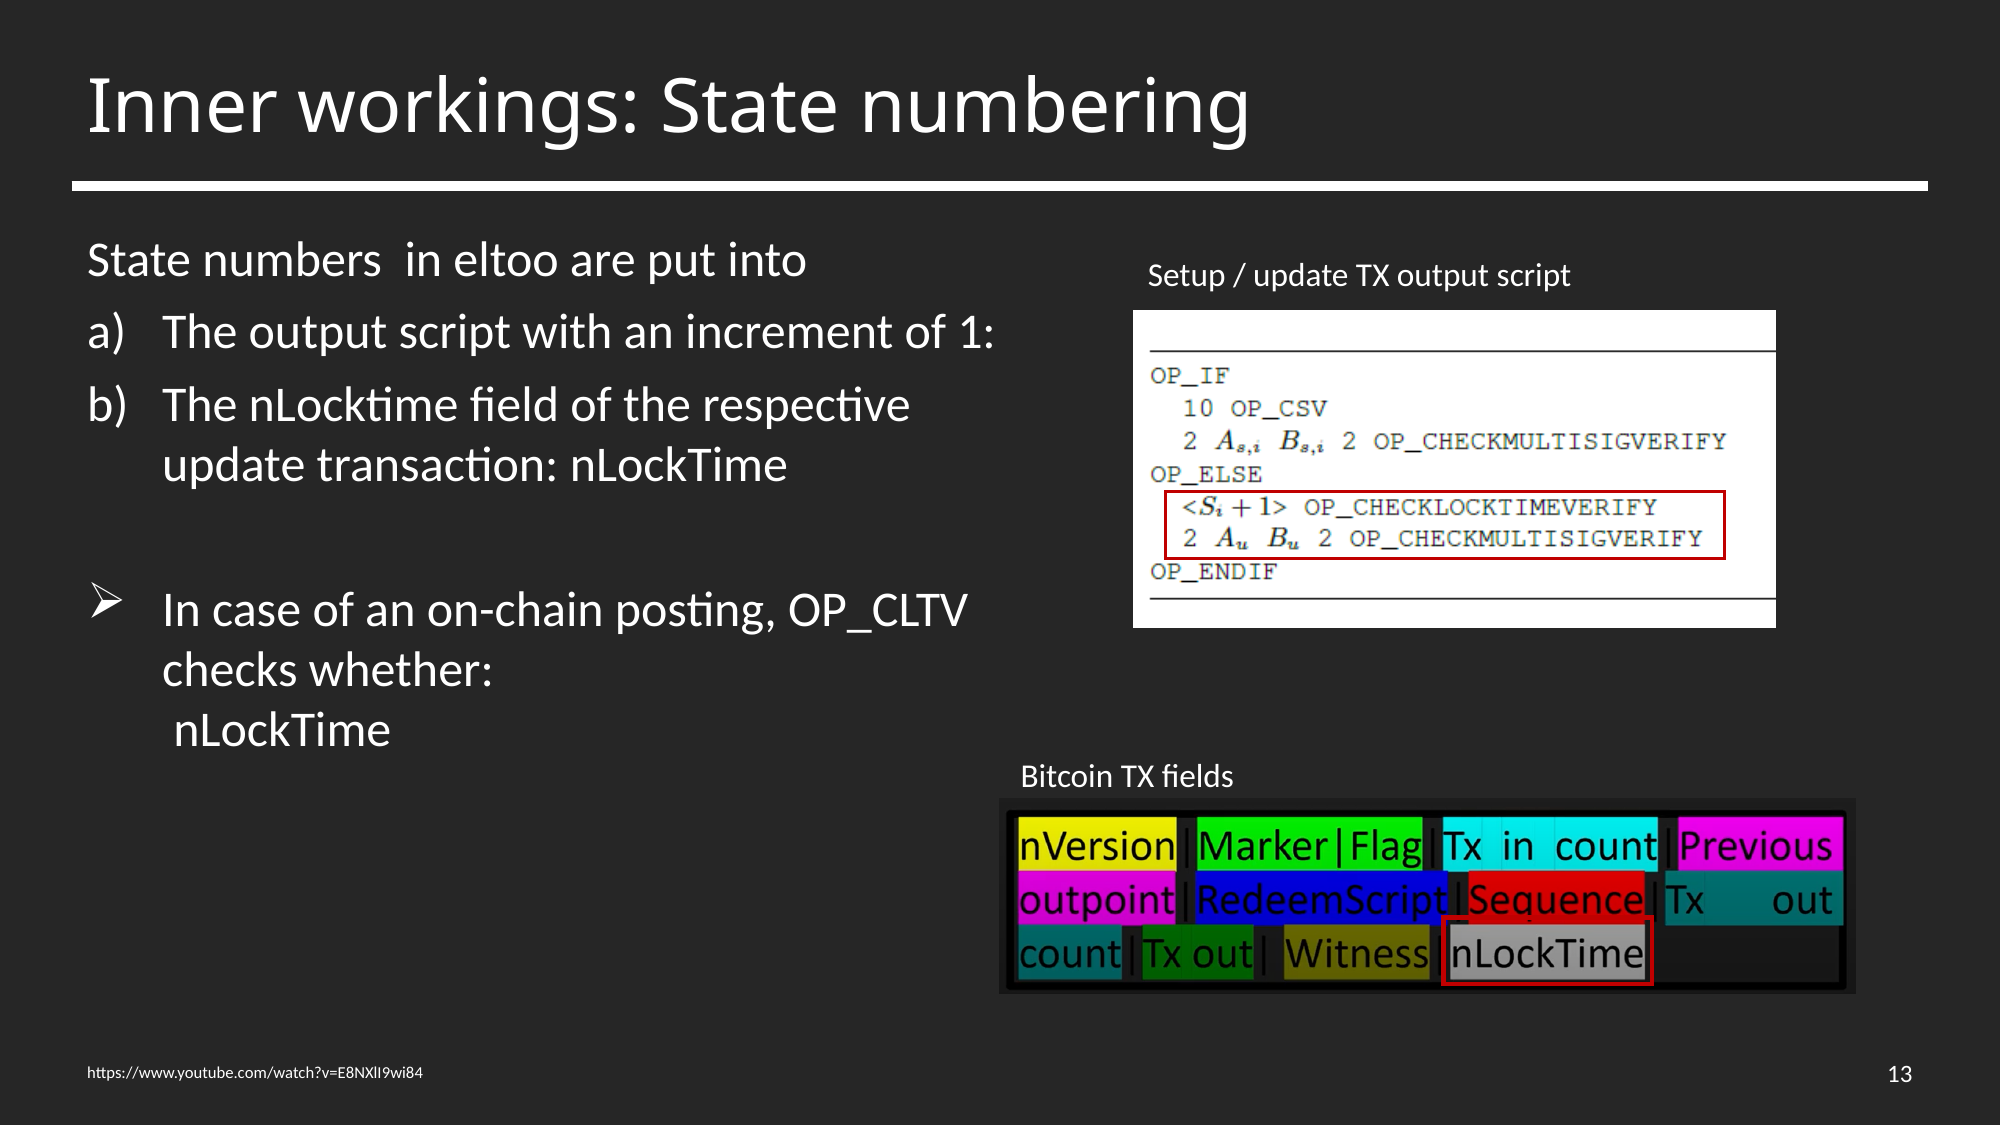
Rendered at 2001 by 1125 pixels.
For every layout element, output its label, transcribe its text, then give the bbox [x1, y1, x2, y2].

text_box Setup / update TX output script [1133, 245, 1682, 301]
text_box https://www.youtube.com/watch?v=E8NXlI9wi84 [72, 1054, 1072, 1090]
text_box Bitcoin TX fields [1005, 746, 1287, 798]
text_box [1132, 310, 1776, 628]
title Inner workings: State numbering [72, 59, 1929, 165]
slide_number 13 [1767, 1042, 1928, 1103]
picture [999, 798, 1856, 994]
